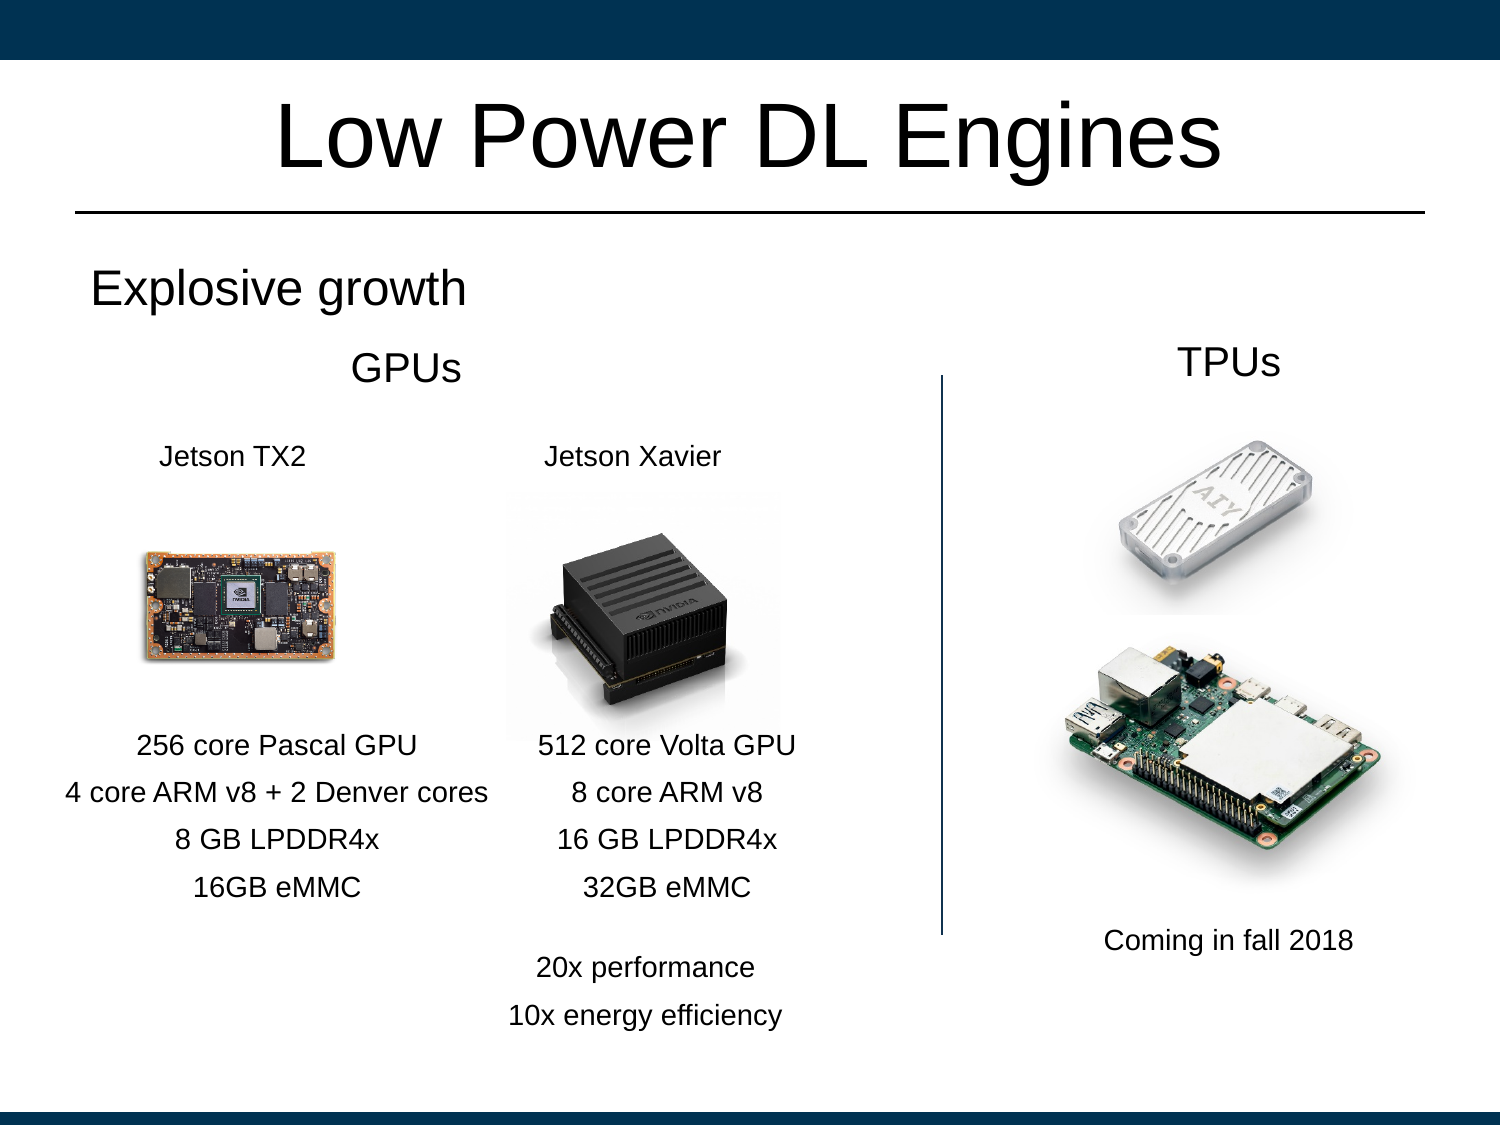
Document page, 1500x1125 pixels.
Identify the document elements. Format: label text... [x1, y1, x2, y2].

title Low Power DL Engines [75, 37, 1425, 225]
text_box Coming in fall 2018 [1032, 913, 1425, 965]
text_box 256 core Pascal GPU 4 core ARM v8 + 2 Denver cores 8 GB LPDDR4x 16GB eMMC [42, 718, 513, 914]
text_box Explosive growth [74, 247, 1425, 323]
text_box Jetson Xavier [512, 439, 762, 486]
picture [1032, 403, 1426, 896]
text_box 512 core Volta GPU 8 core ARM v8 16 GB LPDDR4x 32GB eMMC [530, 718, 805, 914]
picture [99, 528, 375, 702]
text_box 20x performance 10x energy efficiency [478, 941, 813, 1063]
text_box Jetson TX2 [123, 439, 351, 486]
text_box GPUs [75, 337, 738, 411]
text_box TPUs [1060, 327, 1398, 401]
picture [505, 492, 781, 741]
